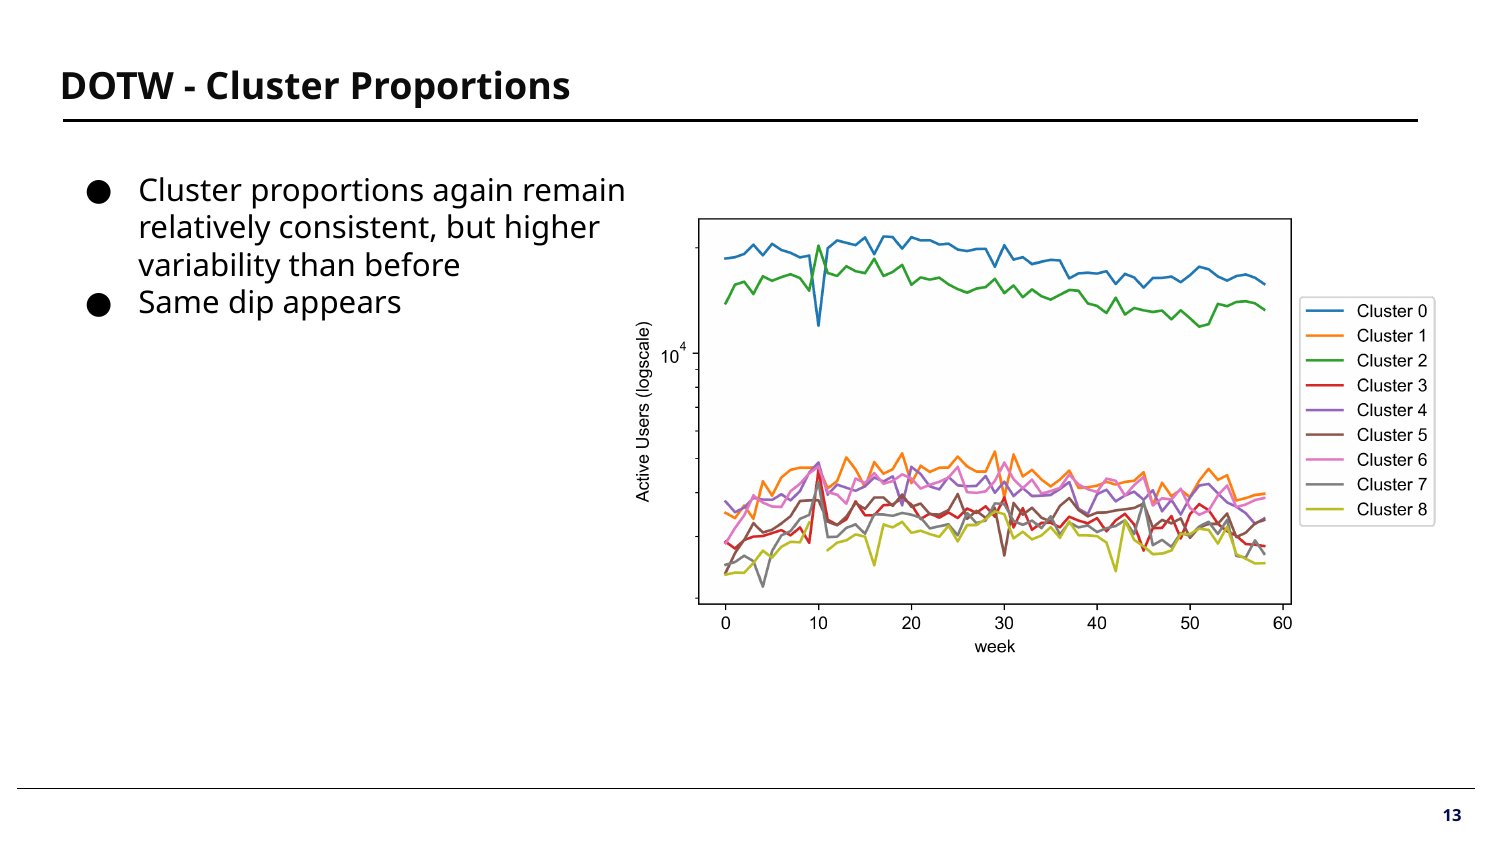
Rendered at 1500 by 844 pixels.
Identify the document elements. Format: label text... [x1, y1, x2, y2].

picture [623, 206, 1447, 668]
slide_number 13 [1391, 794, 1473, 839]
text_box Cluster proportions again remain relatively consistent, but higher variability than before Same dip appears [48, 155, 689, 734]
title DOTW - Cluster Proportions [48, 50, 1392, 177]
